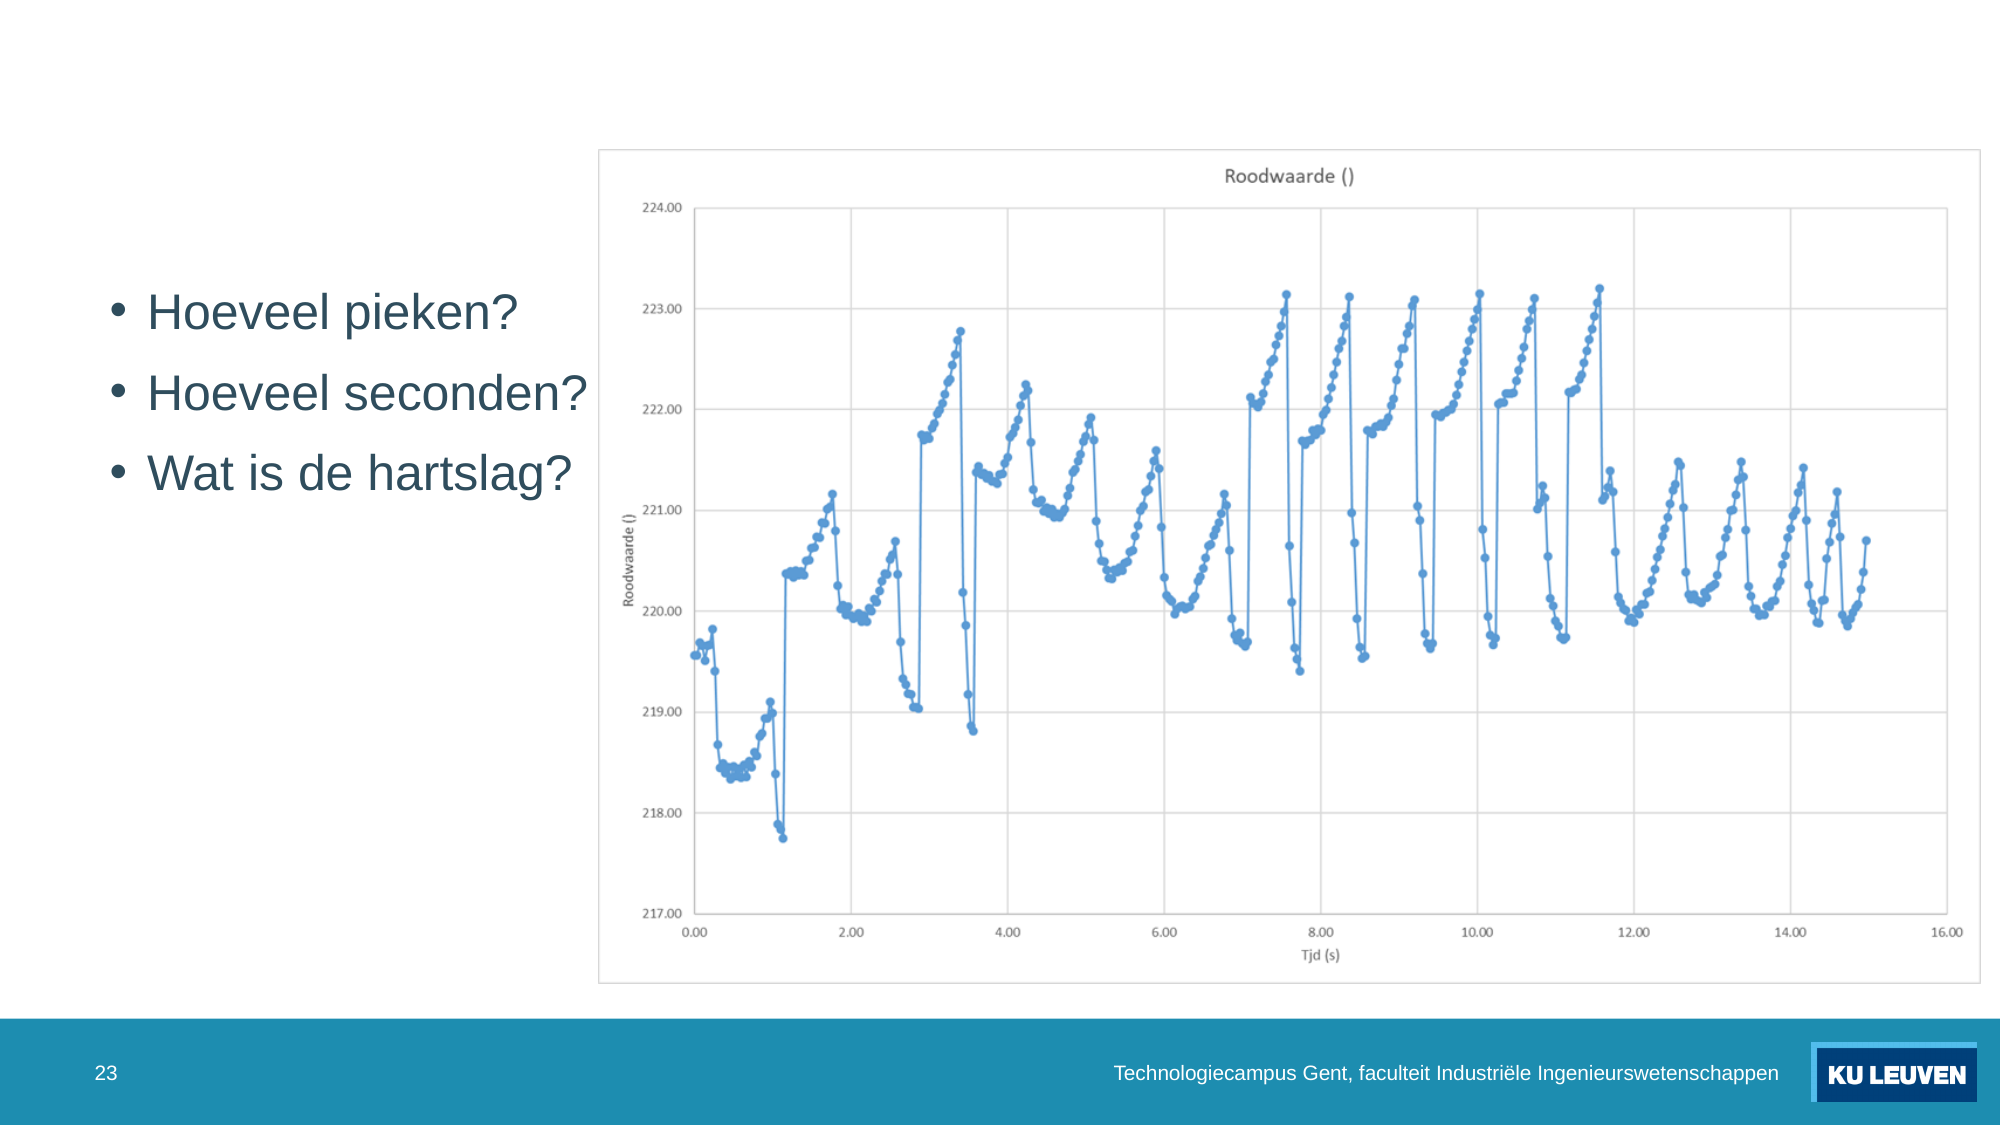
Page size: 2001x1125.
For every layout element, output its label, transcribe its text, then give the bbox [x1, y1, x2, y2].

list Hoeveel pieken? Hoeveel seconden? Wat is de hartslag? [94, 271, 1906, 1004]
picture [1811, 1042, 1977, 1102]
slide_number 23 [94, 1018, 201, 1125]
footer Technologiecampus Gent, faculteit Industriële Ingenieurswetenschappen [989, 1018, 1809, 1125]
picture [598, 149, 1981, 984]
